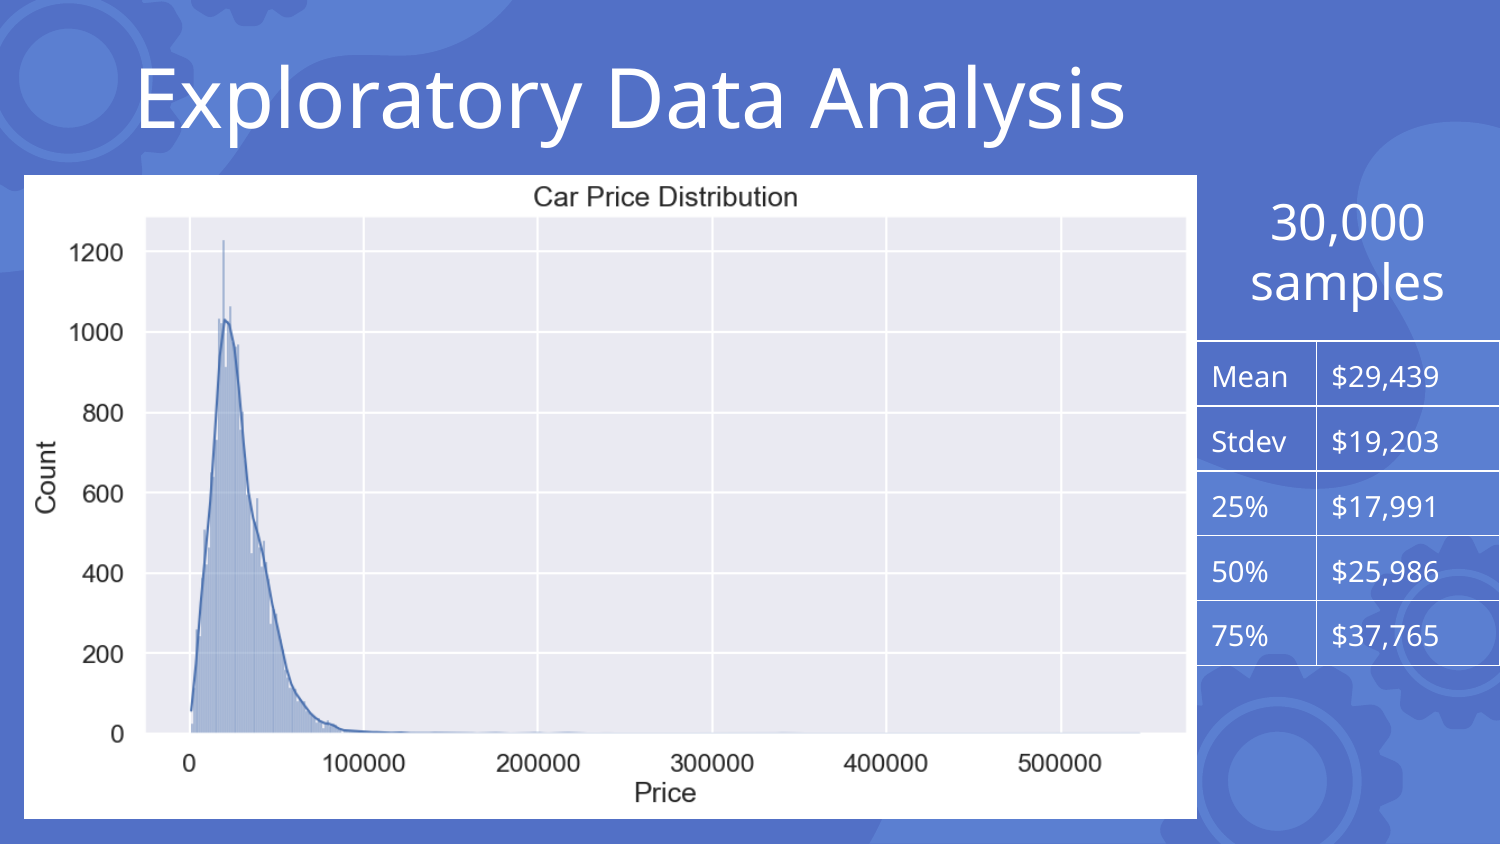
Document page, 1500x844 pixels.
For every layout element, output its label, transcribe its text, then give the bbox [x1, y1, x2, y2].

picture [24, 175, 1197, 819]
table_cell $25,986 [1317, 536, 1499, 600]
table_cell 50% [1201, 536, 1316, 600]
table_cell Stdev [1201, 407, 1316, 470]
title Exploratory Data Analysis [118, 39, 1371, 151]
table_cell 25% [1201, 472, 1316, 535]
table_cell $17,991 [1317, 472, 1499, 535]
table_header $29,439 [1317, 342, 1499, 405]
table_cell $19,203 [1317, 407, 1499, 470]
table_header Mean [1201, 342, 1316, 405]
text_box 30,000 samples [1197, 175, 1500, 326]
table_cell 75% [1201, 601, 1316, 665]
table_cell $37,765 [1317, 601, 1499, 665]
